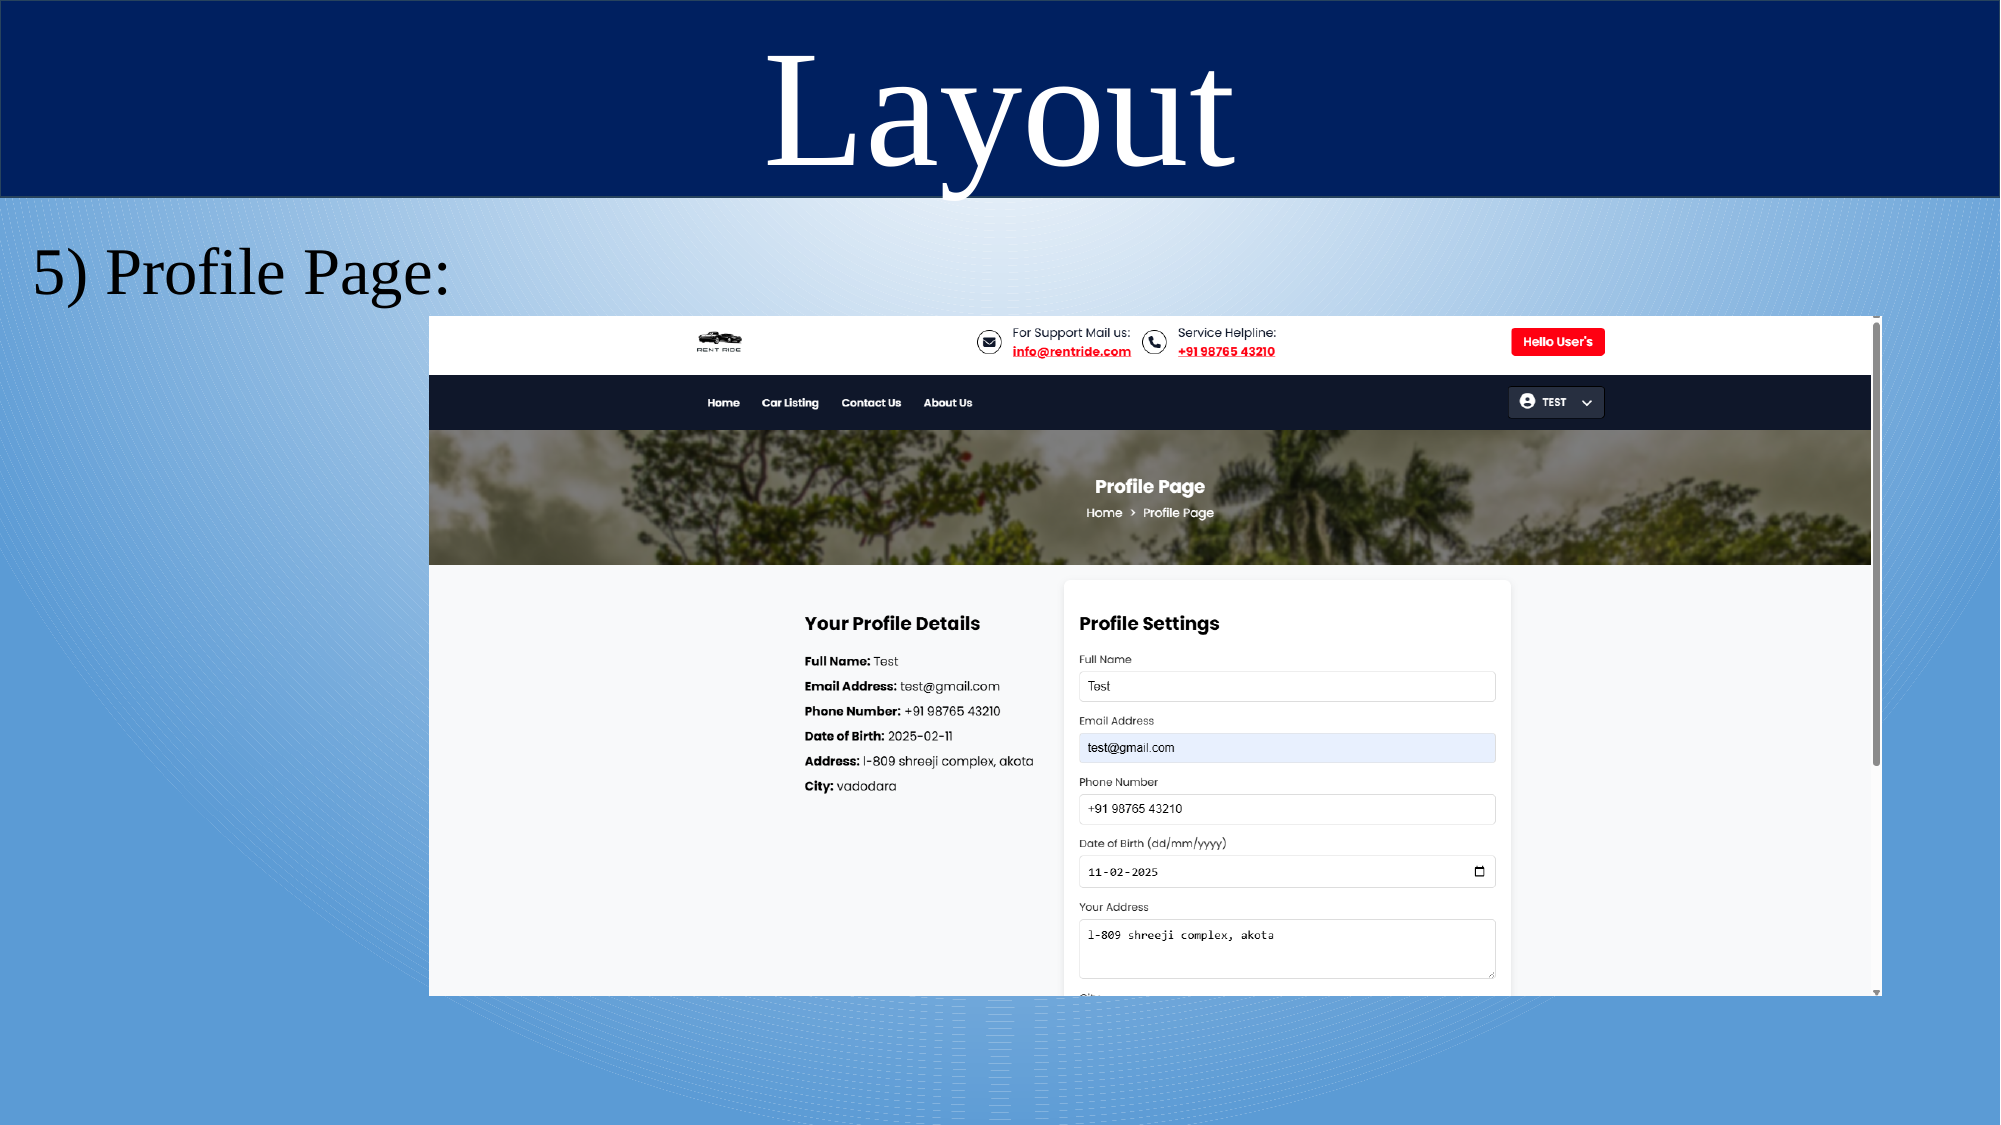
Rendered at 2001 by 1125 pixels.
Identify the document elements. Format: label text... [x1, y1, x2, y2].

picture [429, 316, 1882, 996]
text_box Layout [0, 0, 2000, 198]
text_box 5) Profile Page: [18, 220, 1934, 315]
